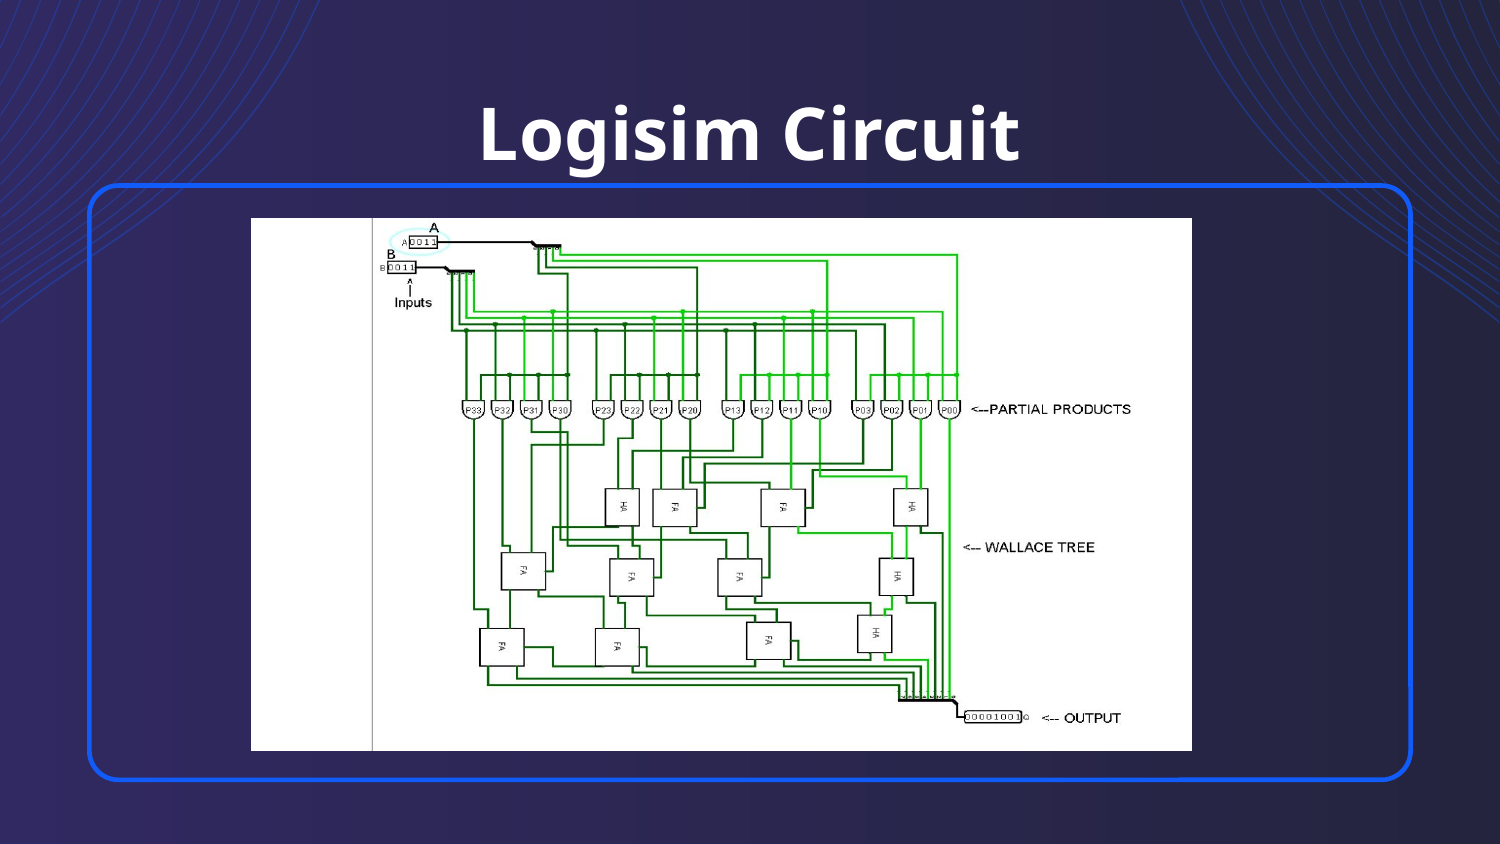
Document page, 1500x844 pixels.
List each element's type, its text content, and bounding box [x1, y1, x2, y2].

title Logisim Circuit [118, 72, 1382, 167]
picture [251, 218, 1192, 751]
